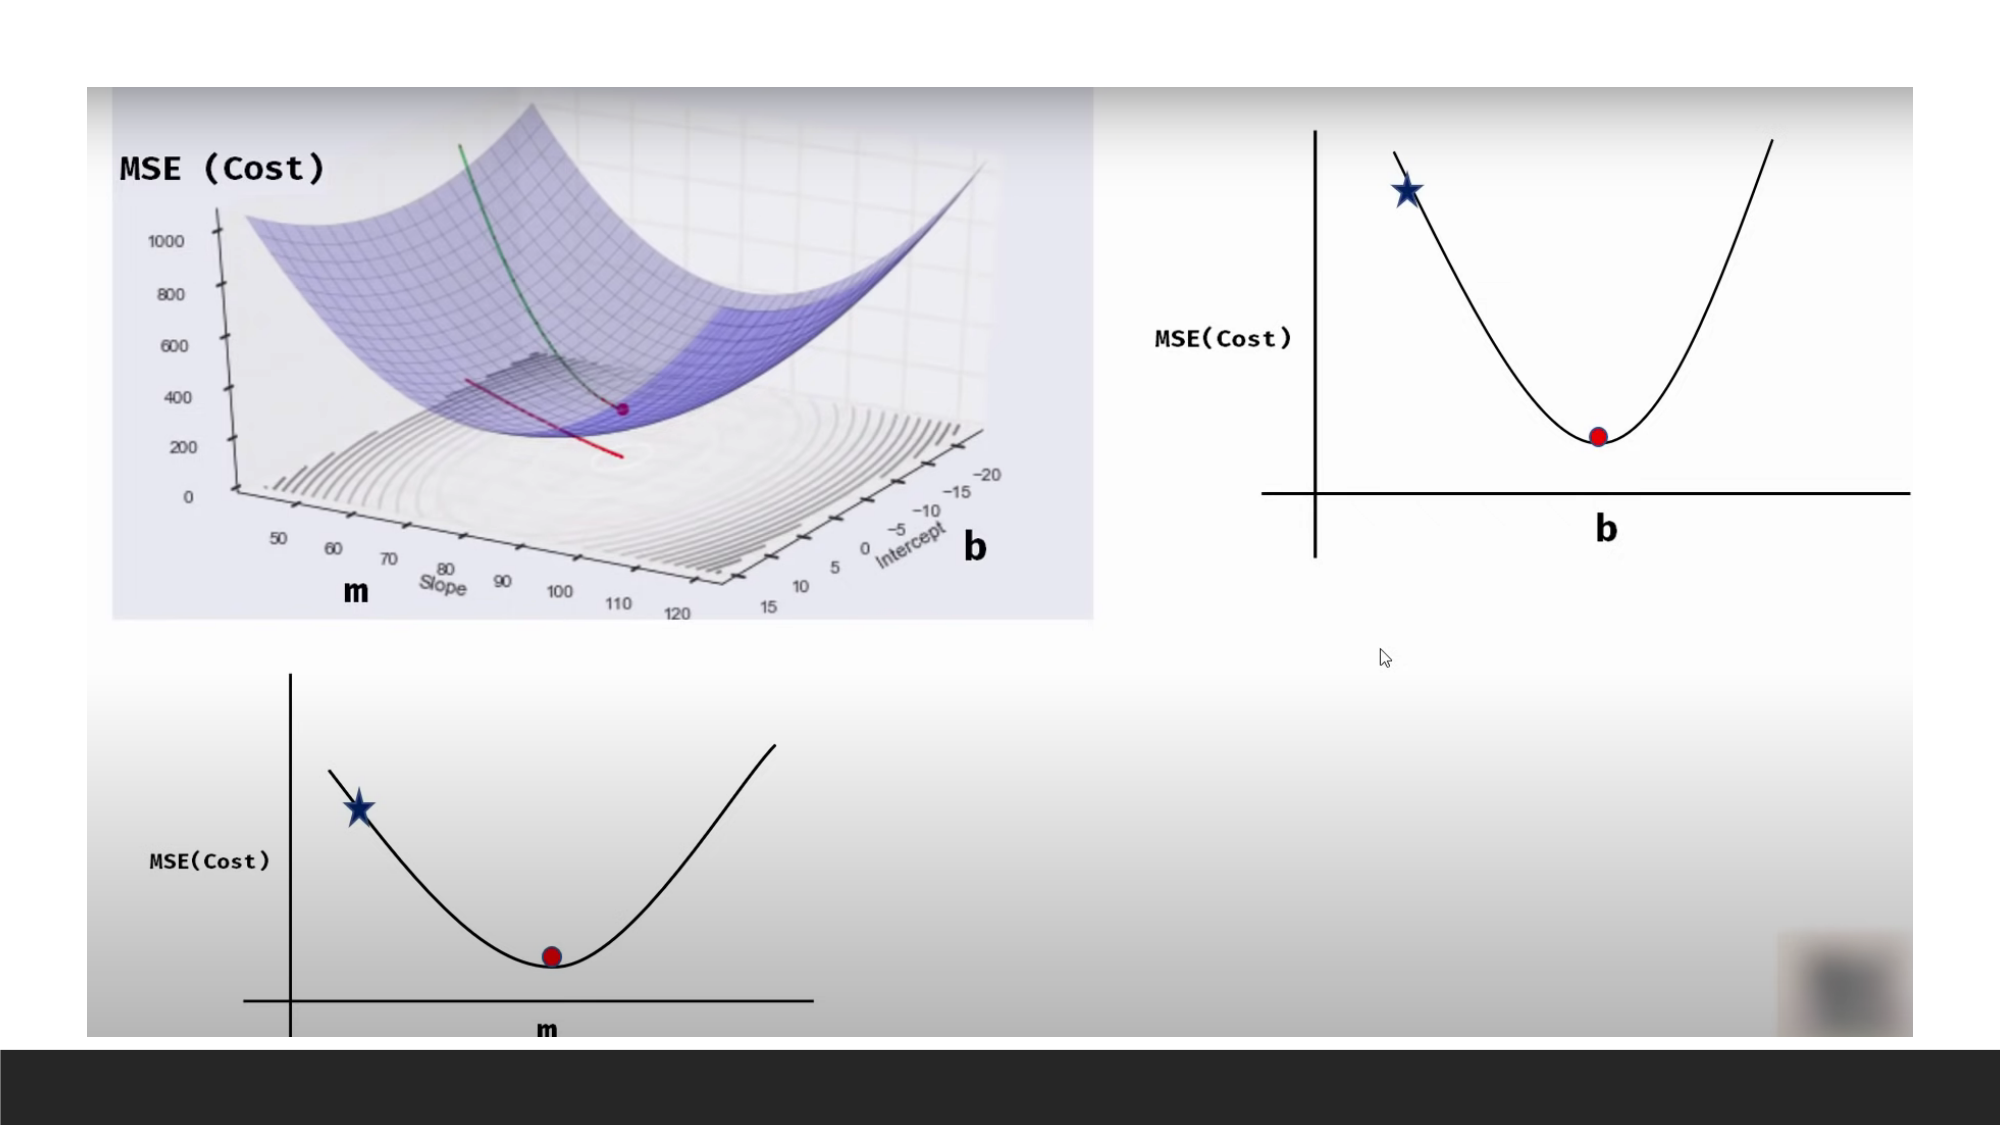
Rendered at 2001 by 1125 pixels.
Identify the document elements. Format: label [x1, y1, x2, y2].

picture [86, 87, 1914, 1038]
